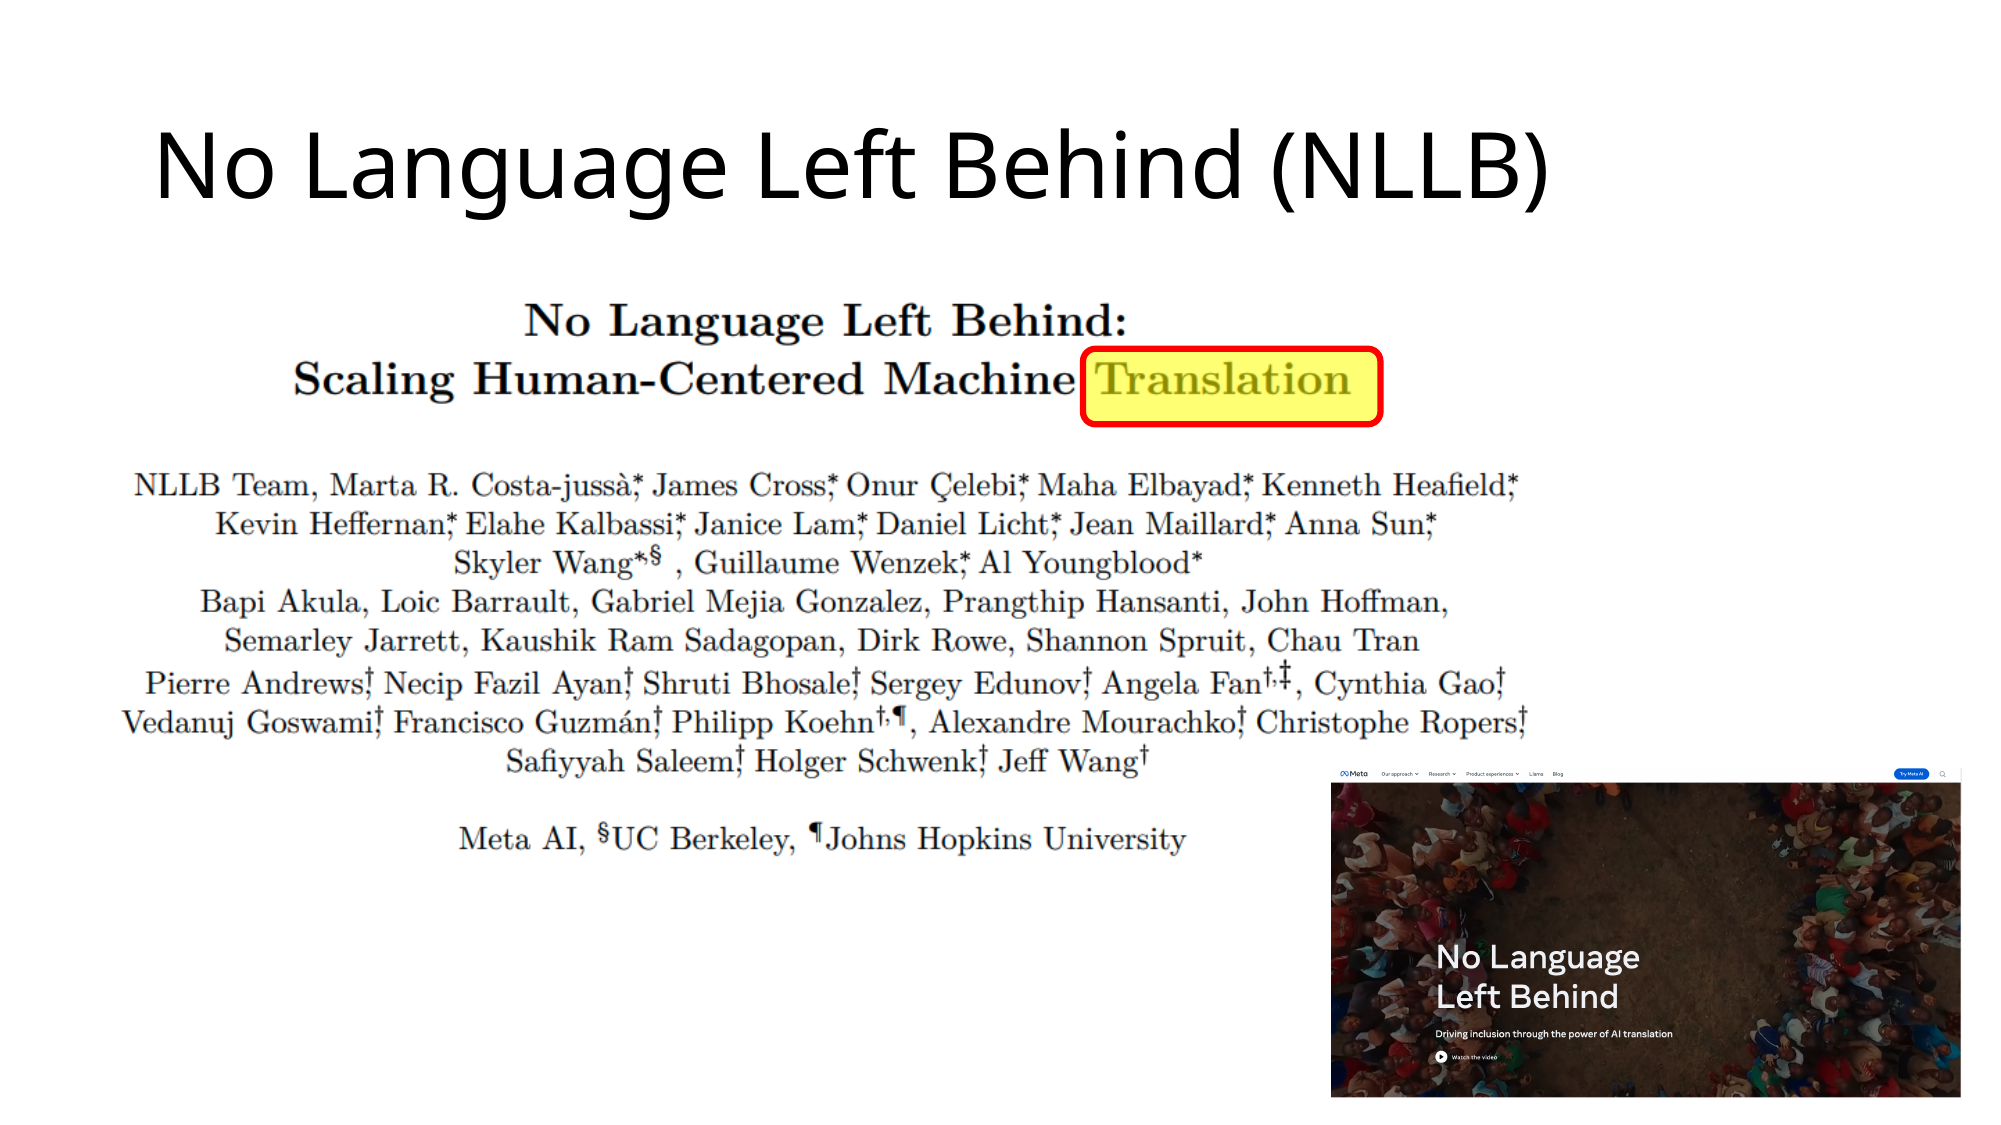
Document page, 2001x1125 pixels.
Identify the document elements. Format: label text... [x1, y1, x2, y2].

title No Language Left Behind (NLLB) [137, 59, 1863, 278]
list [1331, 768, 1962, 1101]
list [84, 243, 1565, 903]
